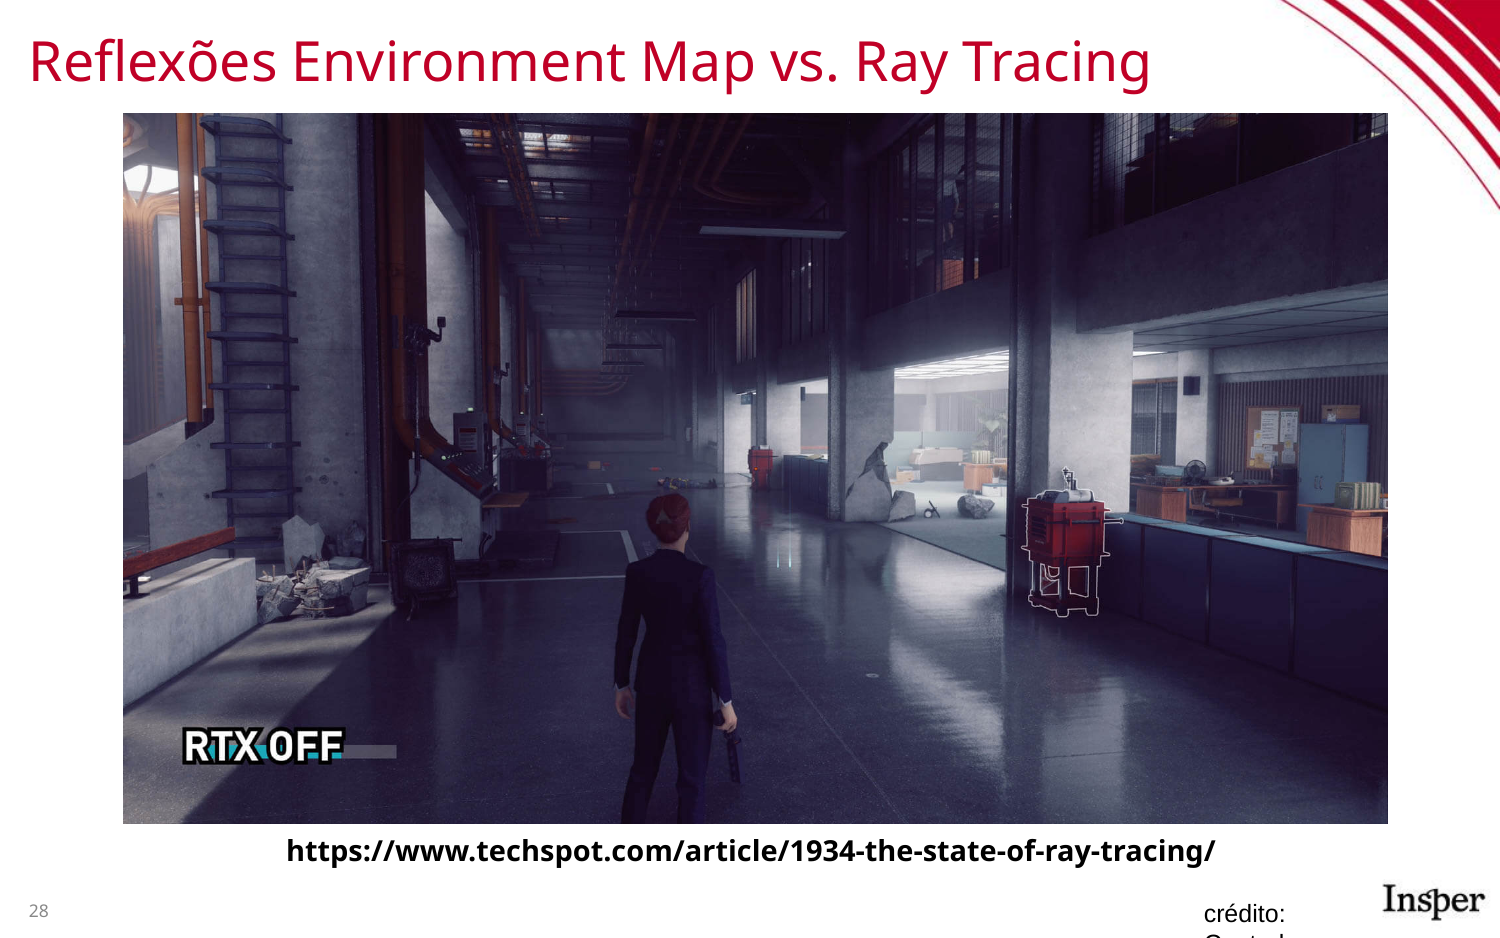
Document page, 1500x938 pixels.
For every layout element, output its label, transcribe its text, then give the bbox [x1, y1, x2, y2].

title Reflexões Environment Map vs. Ray Tracing [13, 18, 1397, 104]
text_box crédito: Control [1188, 889, 1380, 936]
picture [123, 0, 1500, 938]
list https://www.techspot.com/article/1934-the-state-of-ray-tracing/ [64, 825, 1447, 876]
slide_number 28 [0, 887, 78, 938]
